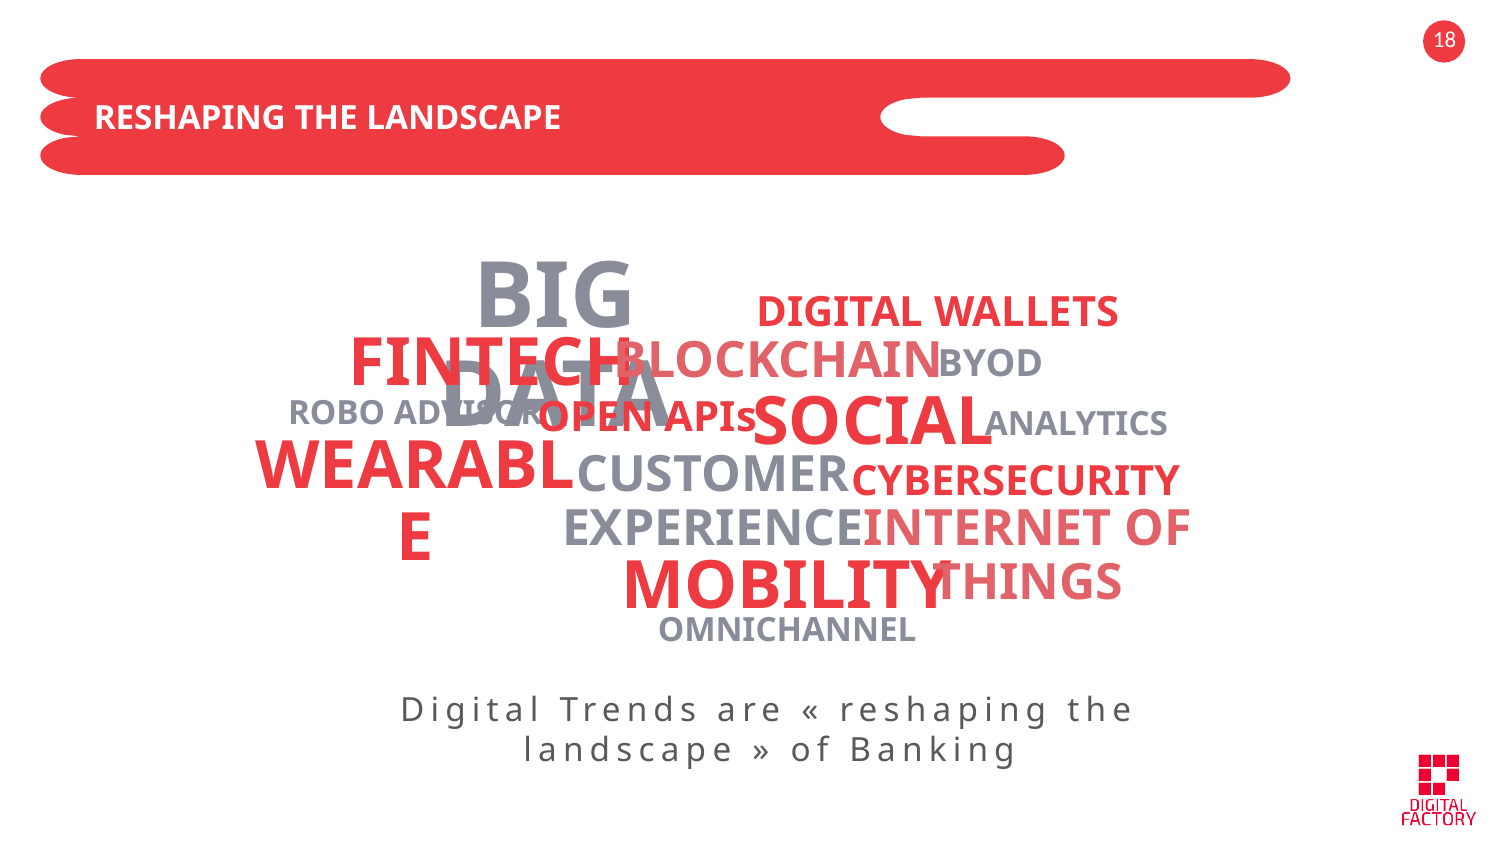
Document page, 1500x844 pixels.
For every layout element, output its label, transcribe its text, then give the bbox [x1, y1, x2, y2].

text_box SOCIAL [670, 374, 850, 383]
text_box FINTECH [337, 316, 648, 367]
text_box ROBO ADVISOR [275, 383, 443, 419]
text_box DIGITAL WALLETS [734, 278, 1142, 329]
text_box BLOCKCHAIN [594, 322, 963, 373]
picture [1400, 751, 1478, 829]
text_box CUSTOMER EXPERIENCE [529, 436, 897, 487]
text_box Digital Trends are « reshaping the landscape » of Banking [337, 676, 1202, 781]
text_box [39, 58, 1292, 176]
text_box BYOD [850, 332, 1131, 383]
text_box INTERNET OF THINGS [844, 498, 1212, 541]
text_box MOBILITY [583, 538, 991, 589]
text_box RESHAPING THE LANDSCAPE [93, 93, 977, 185]
text_box OMNICHANNEL [647, 601, 928, 651]
text_box WEARABLE [238, 419, 593, 469]
text_box BIG DATA [352, 236, 759, 287]
text_box ANALYTICS [892, 395, 1261, 445]
text_box OPEN APIs [443, 383, 851, 434]
text_box CYBERSECURITY [812, 447, 1220, 498]
text_box SOCIAL [851, 383, 1077, 425]
